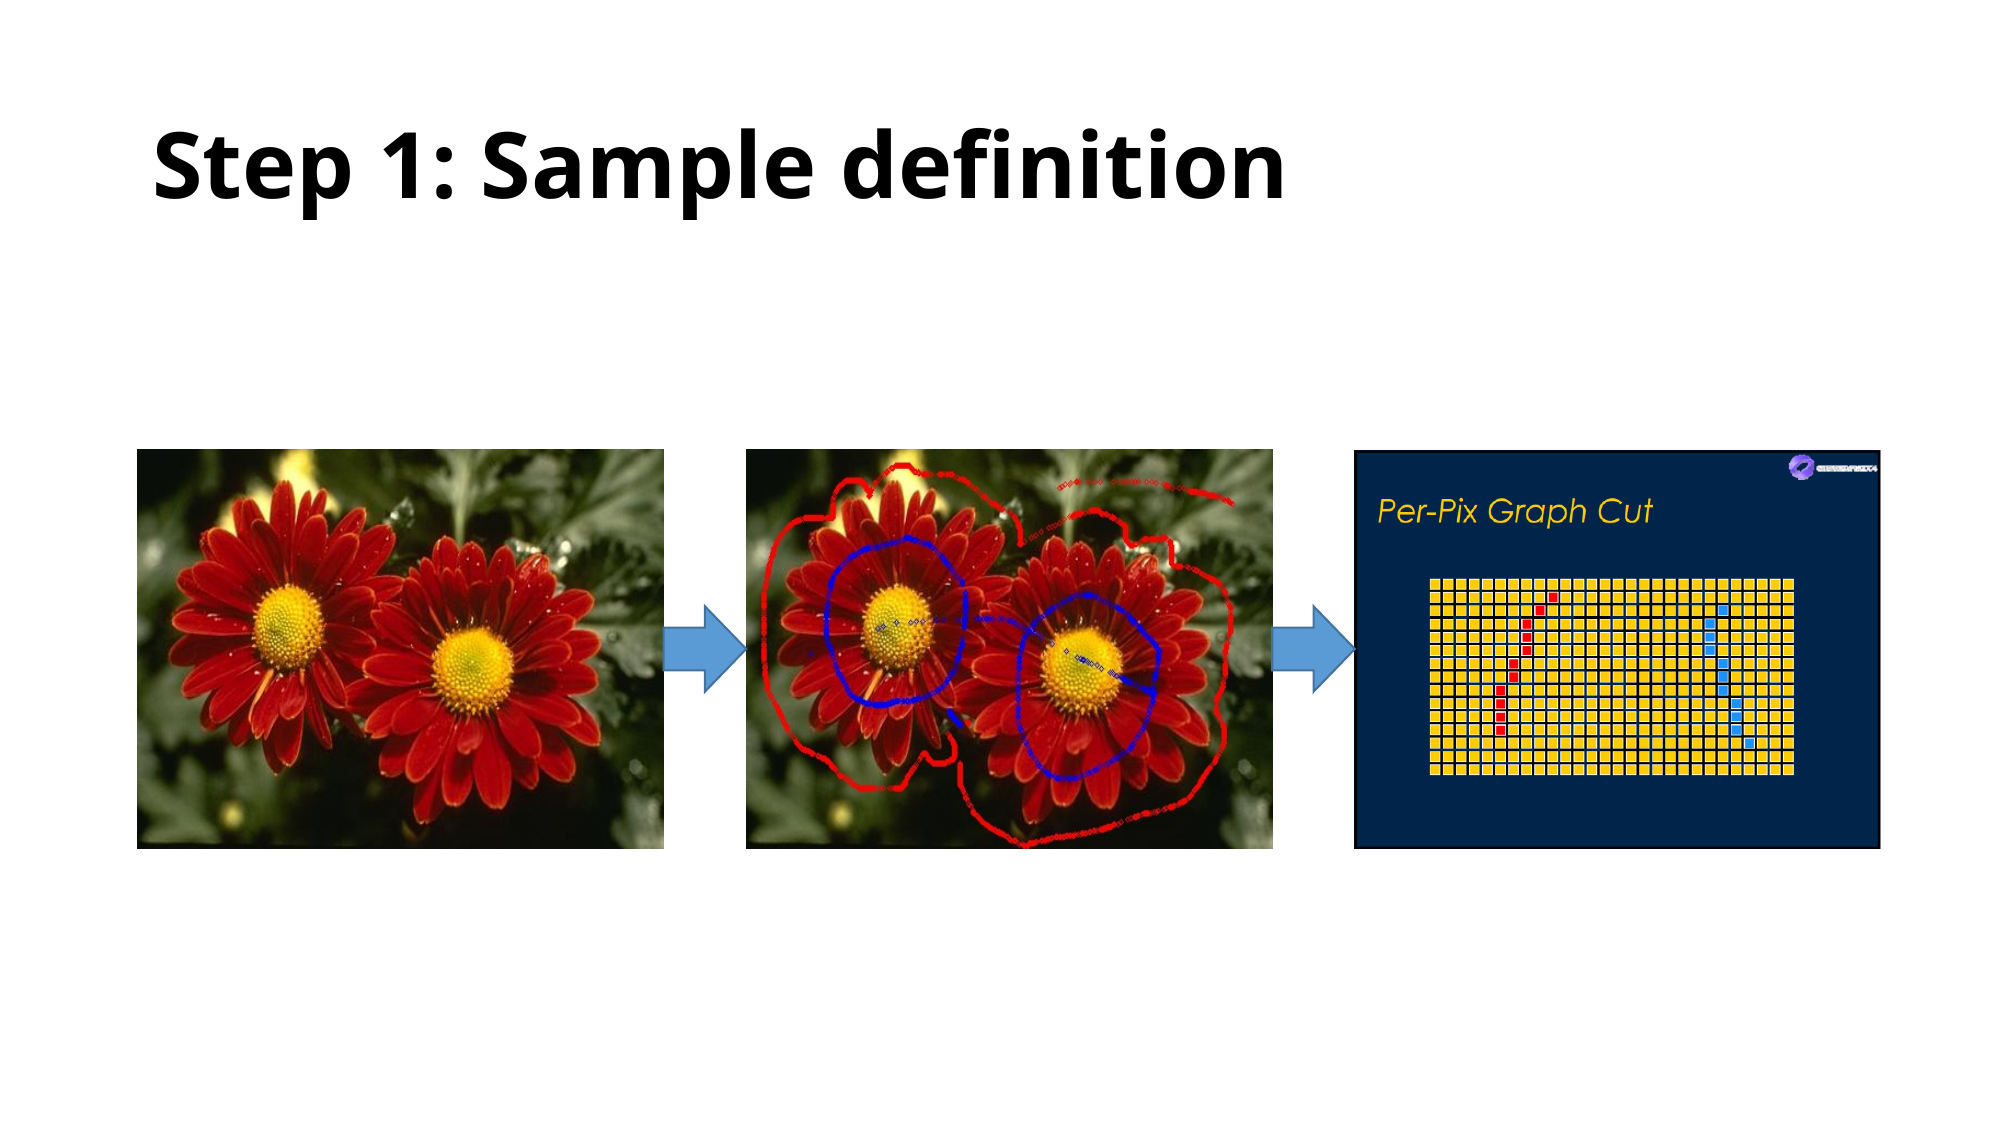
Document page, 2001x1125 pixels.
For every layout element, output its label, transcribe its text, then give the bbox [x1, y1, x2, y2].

text_box [1273, 603, 1354, 695]
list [746, 449, 1273, 849]
text_box [664, 603, 746, 695]
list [137, 449, 664, 849]
title Step 1: Sample definition [137, 59, 1863, 278]
picture [1354, 449, 1881, 849]
